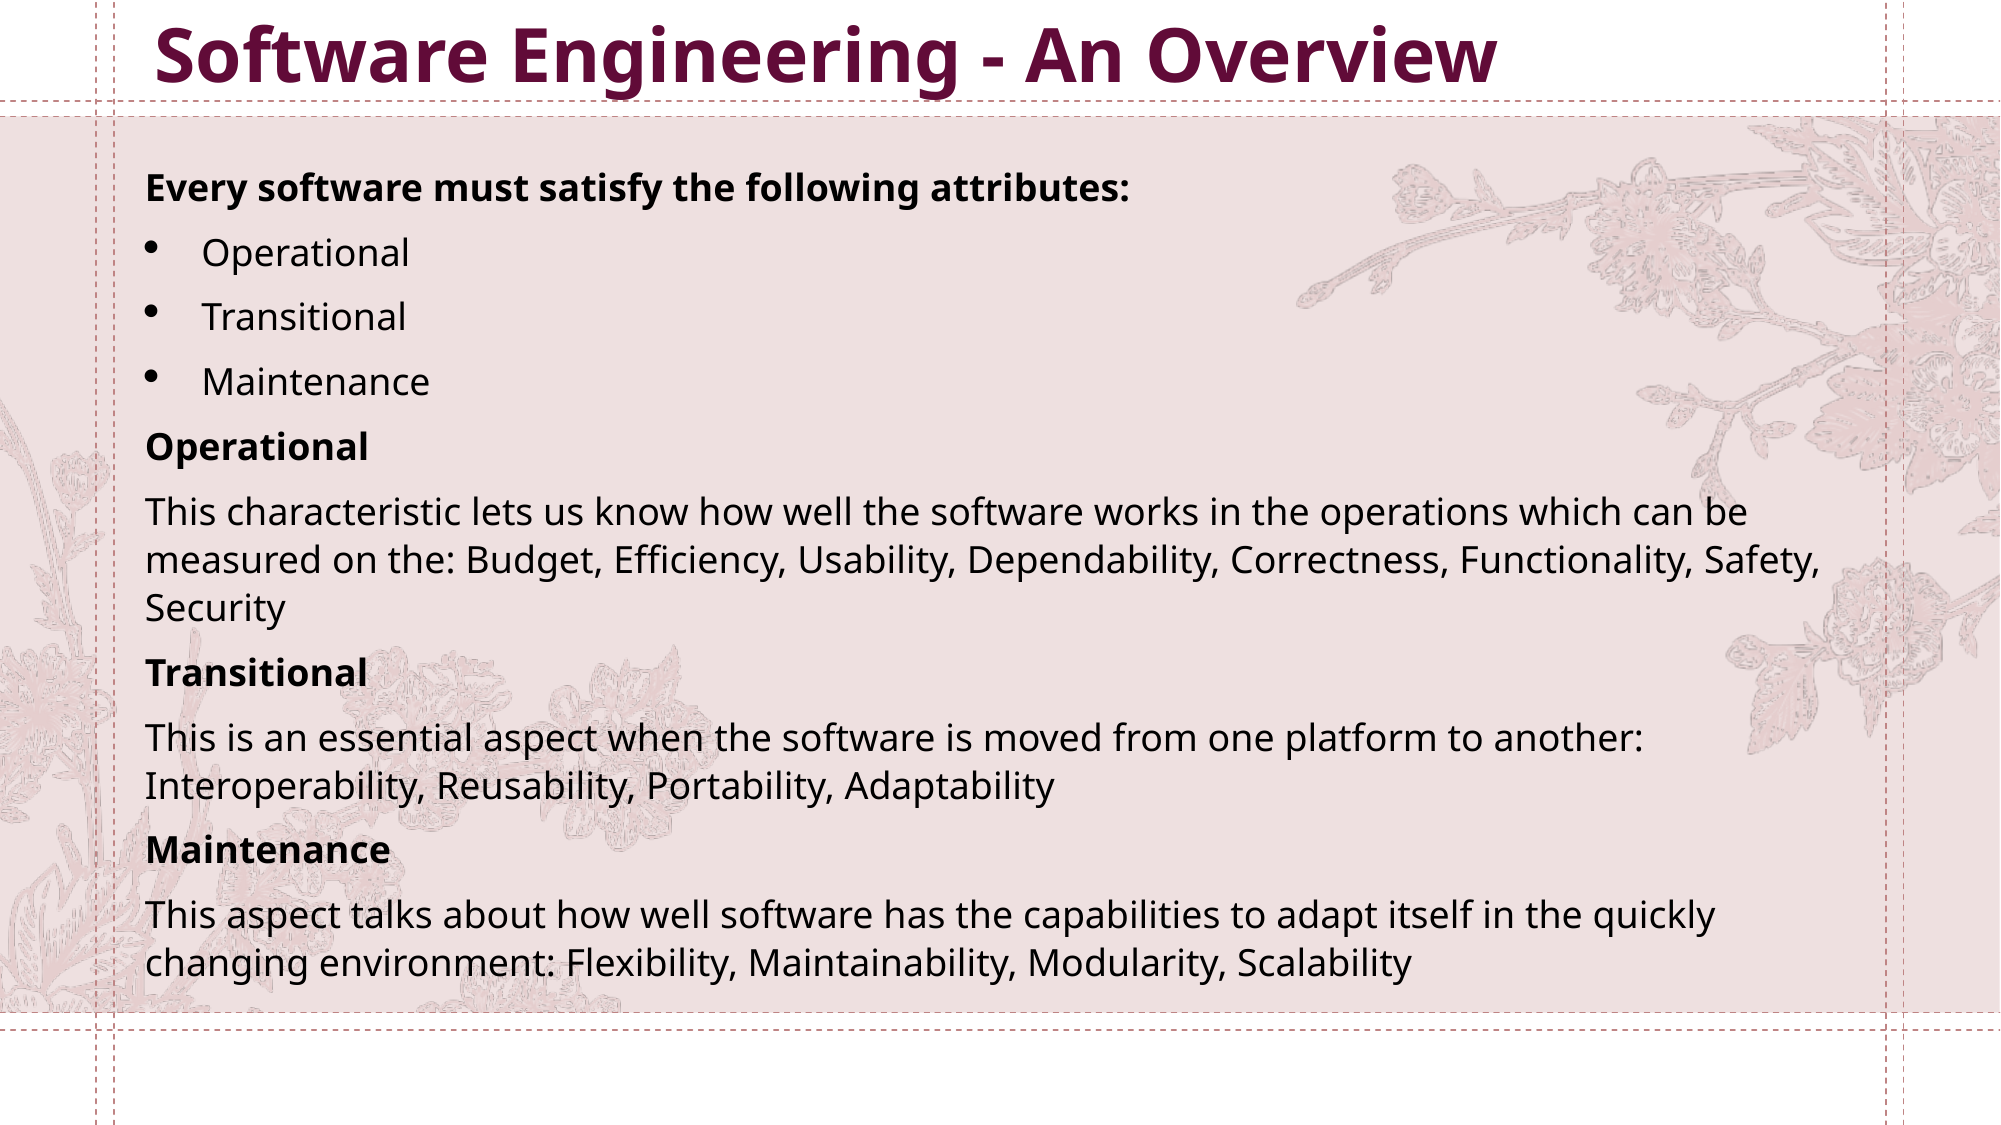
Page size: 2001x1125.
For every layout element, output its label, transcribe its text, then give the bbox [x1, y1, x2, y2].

picture [1240, 116, 2000, 873]
picture [0, 297, 778, 1013]
text_box Every software must satisfy the following attributes: Operational Transitional Maintenance Operational This characteristic lets us know how well the software works in the operations which can be measured on the: Budget, Efficiency, Usability, Dependability, Correctness, Functionality, Safety, Security Transitional This is an essential aspect when the software is moved from one platform to another: Interoperability, Reusability, Portability, Adaptability Maintenance This aspect talks about how well software has the capabilities to adapt itself in the quickly changing environment: Flexibility, Maintainability, Modularity, Scalability [130, 153, 1896, 992]
text_box Software Engineering - An Overview [139, 0, 1575, 105]
